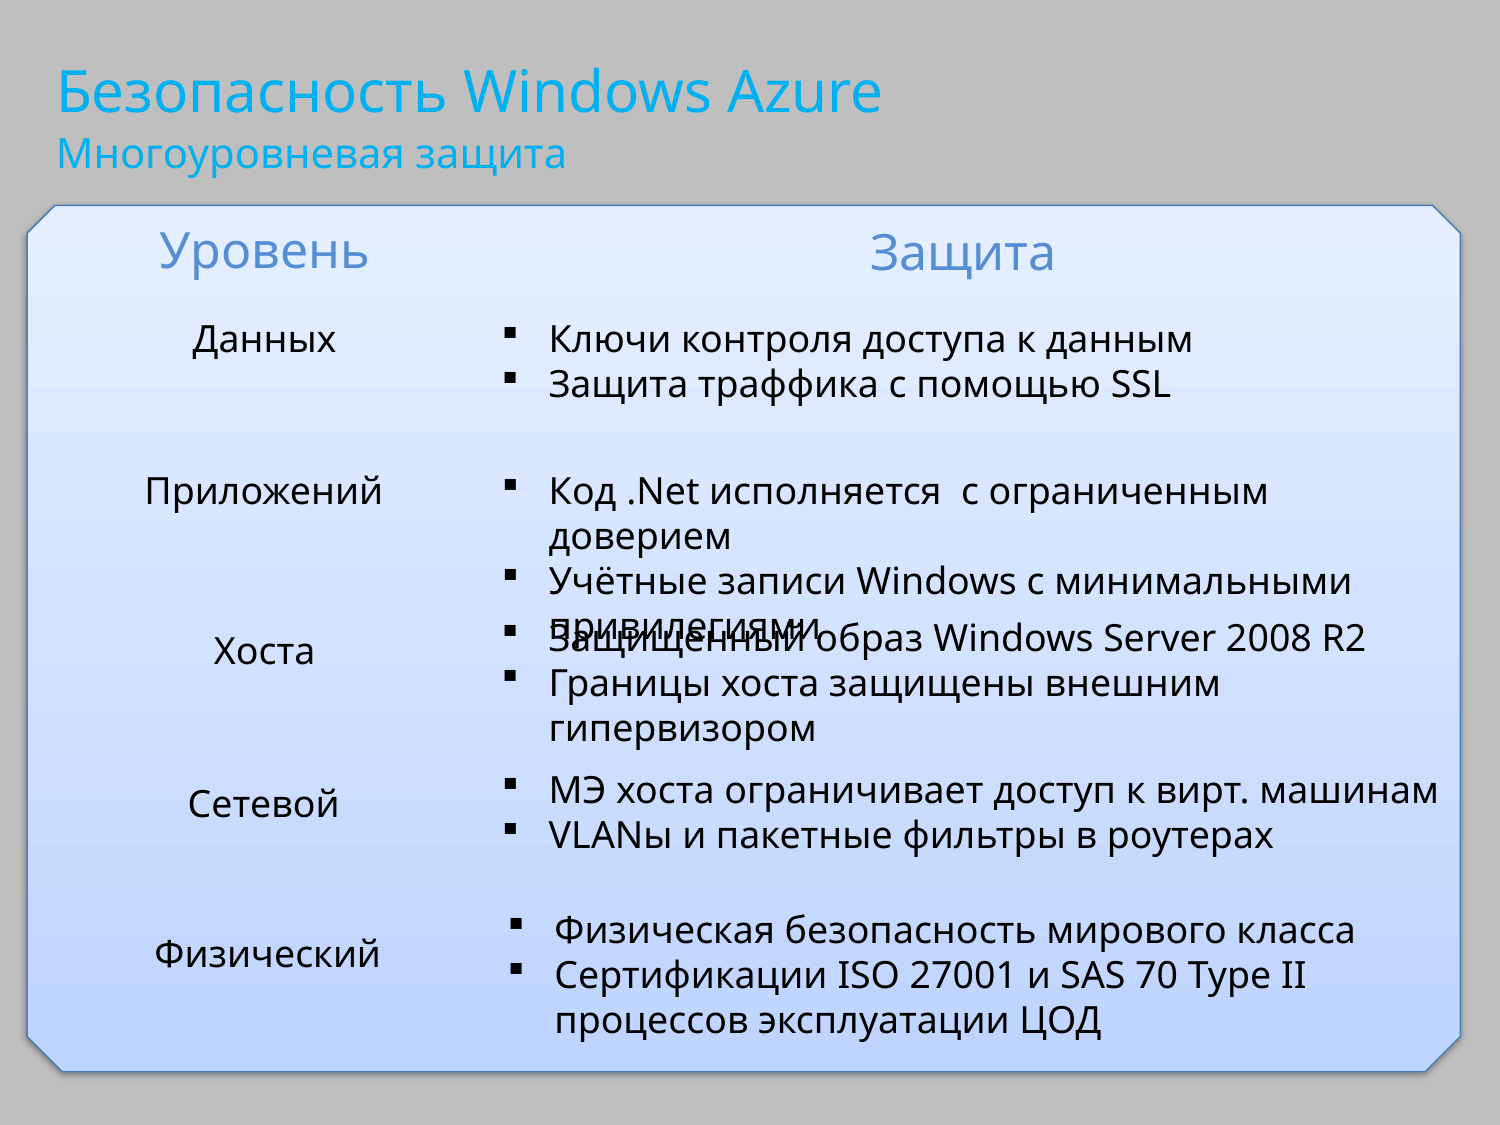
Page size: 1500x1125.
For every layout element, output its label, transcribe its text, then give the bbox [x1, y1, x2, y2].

text_box Данных [62, 307, 468, 368]
text_box Физическая безопасность мирового класса Сертификации ISO 27001 и SAS 70 Type II процессов эксплуатации ЦОД [492, 898, 1412, 1049]
text_box Сетевой [60, 772, 468, 833]
text_box МЭ хоста ограничивает доступ к вирт. машинам VLANы и пакетные фильтры в роутерах [487, 758, 1477, 864]
text_box Приложений [60, 459, 468, 520]
text_box Многоуровневая защита [55, 132, 1461, 220]
text_box Ключи контроля доступа к данным Защита траффика с помощью SSL [486, 307, 1443, 413]
text_box [26, 204, 1462, 1073]
text_box Хоста [62, 619, 468, 680]
text_box Защищенный образ Windows Server 2008 R2 Границы хоста защищены внешним гипервизором [486, 606, 1463, 801]
title Безопасность Windows Azure [41, 0, 1471, 188]
text_box Уровень [125, 211, 404, 286]
text_box Физический [132, 922, 404, 983]
text_box Код .Net исполняется с ограниченным доверием Учётные записи Windows с минимальными привилегиями [487, 459, 1447, 606]
text_box Защита [487, 213, 1440, 289]
